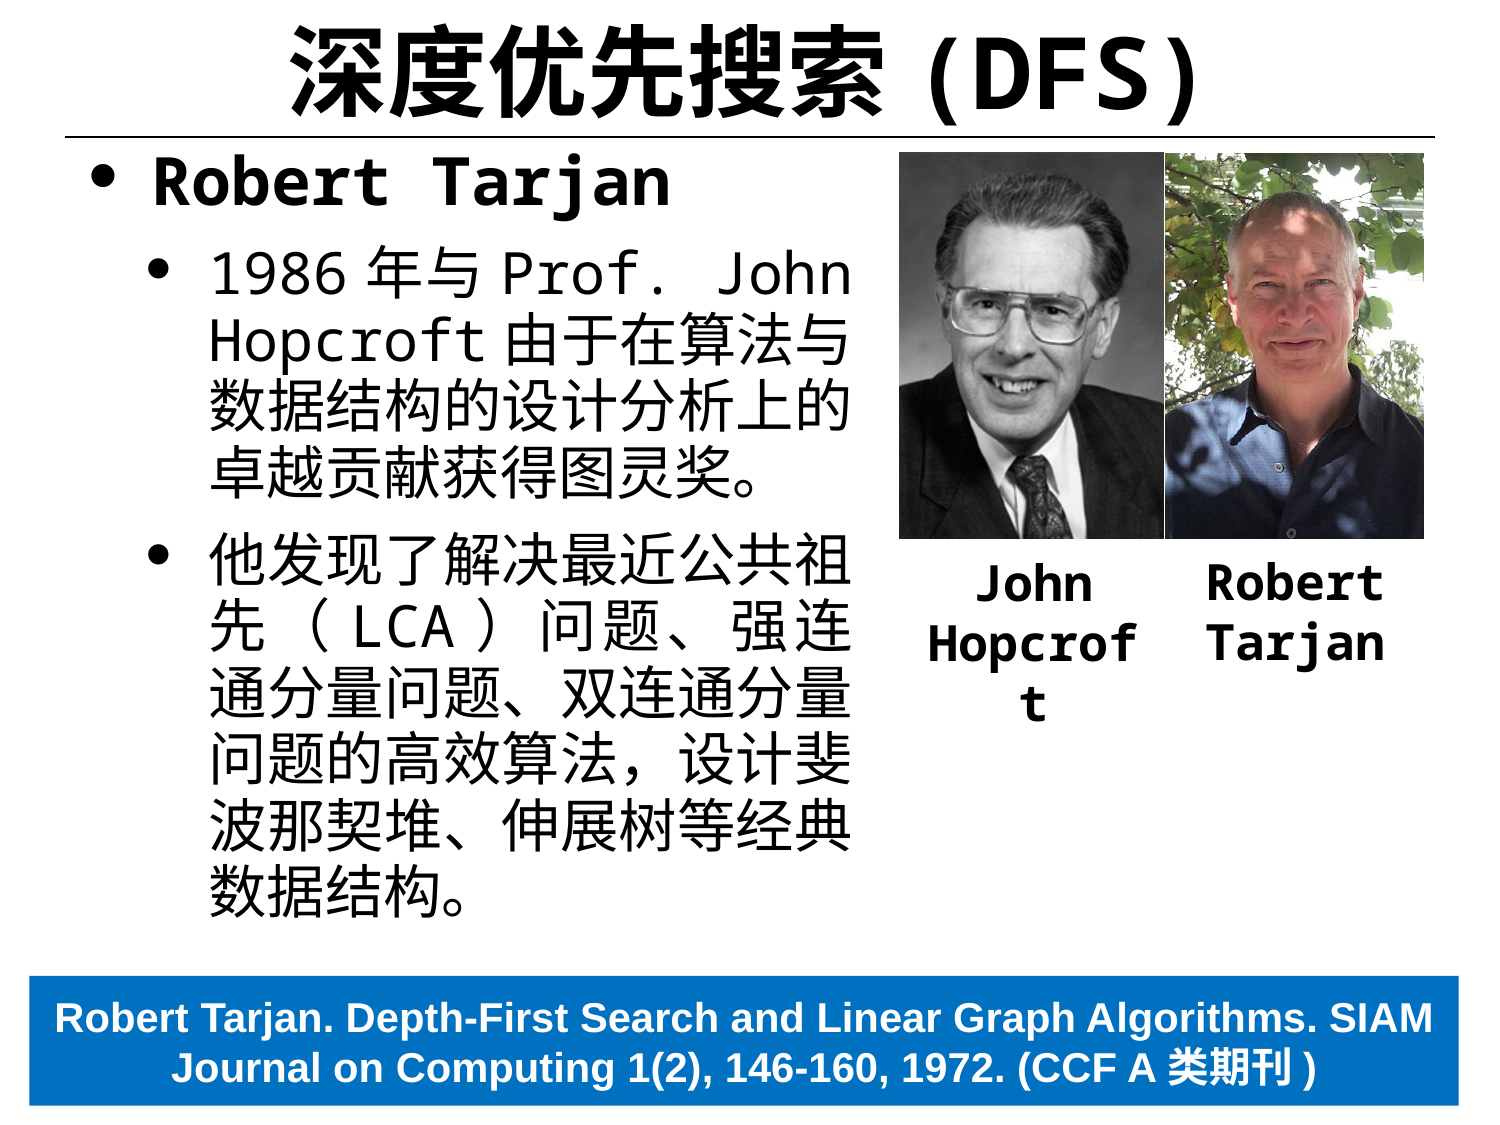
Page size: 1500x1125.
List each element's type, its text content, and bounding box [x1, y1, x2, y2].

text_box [899, 152, 1164, 681]
title 深度优先搜索(DFS) [75, 20, 1425, 138]
text_box Robert Tarjan. Depth-First Search and Linear Graph Algorithms. SIAM Journal on Computing 1(2), 146-160, 1972. (CCF A类期刊) [29, 975, 1459, 1106]
list Robert Tarjan 1986年与Prof. John Hopcroft由于在算法与数据结构的设计分析上的卓越贡献获得图灵奖。 他发现了解决最近公共祖先（LCA）问题、强连通分量问题、双连通分量问题的高效算法，设计斐波那契堆、伸展树等经典数据结构。 [73, 137, 869, 539]
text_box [1165, 153, 1426, 680]
